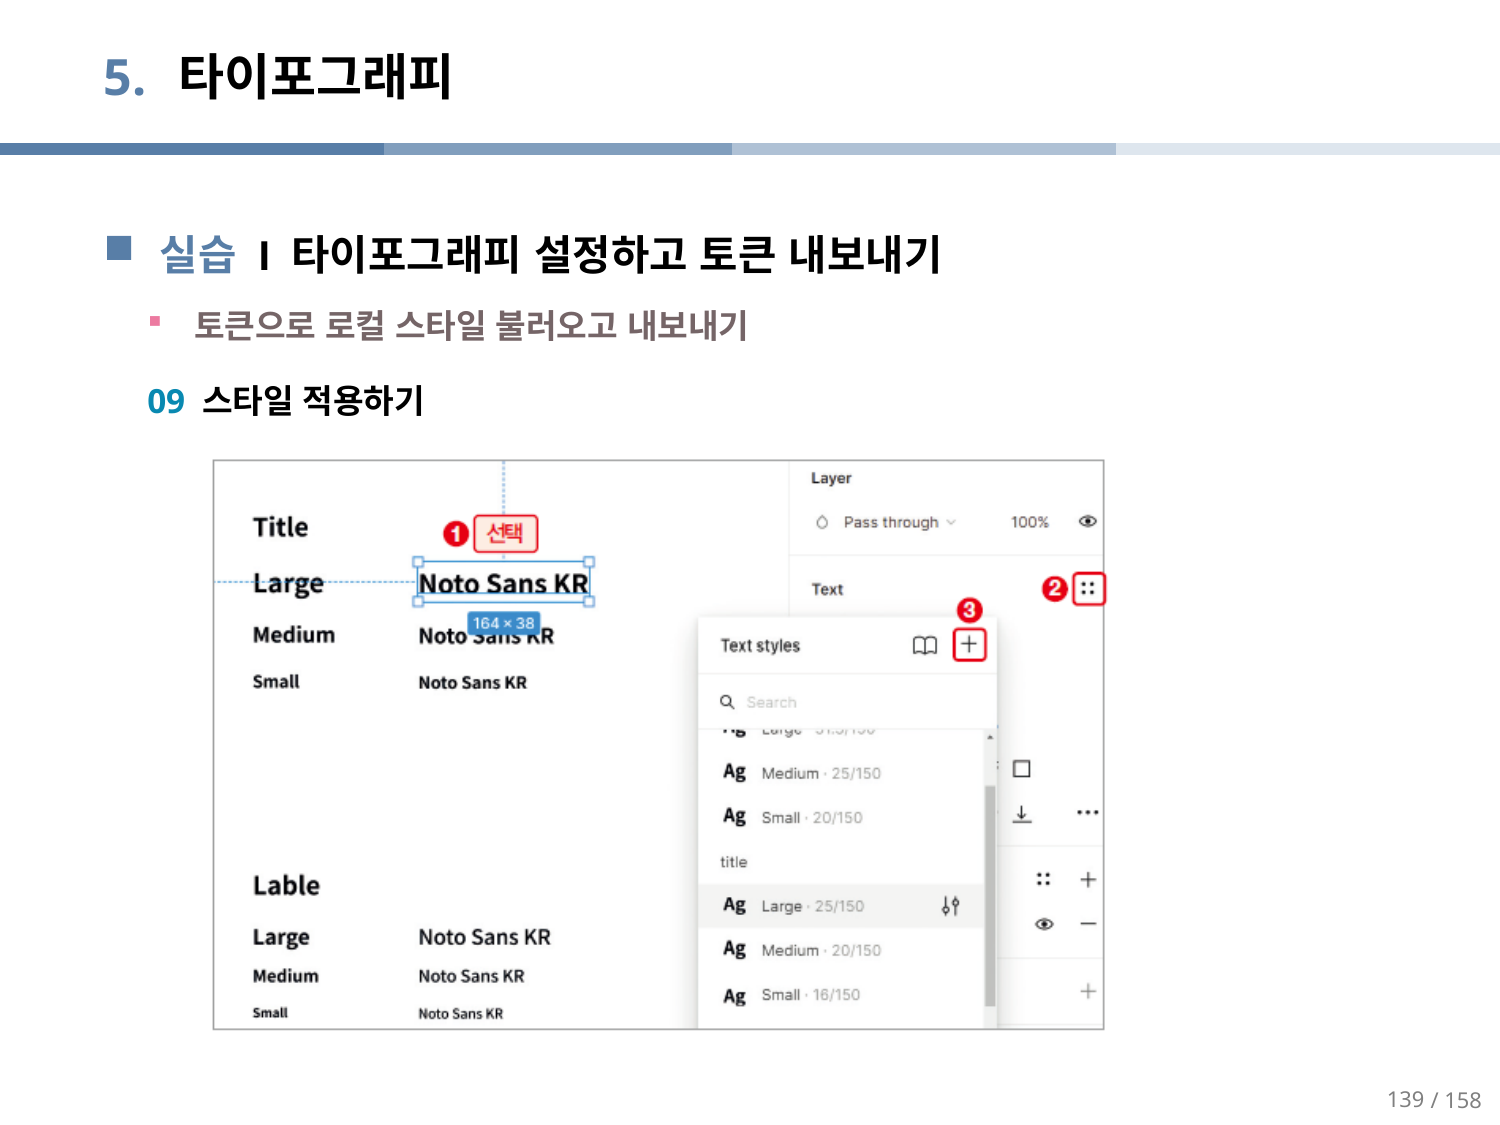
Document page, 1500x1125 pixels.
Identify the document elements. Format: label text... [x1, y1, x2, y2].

text_box 실습 I 타이포그래피 설정하고 토큰 내보내기 토큰으로 로컬 스타일 불러오고 내보내기 09 스타일 적용하기 [88, 196, 1471, 1083]
picture [194, 444, 1119, 1044]
title 타이포그래피 [88, 30, 1211, 121]
